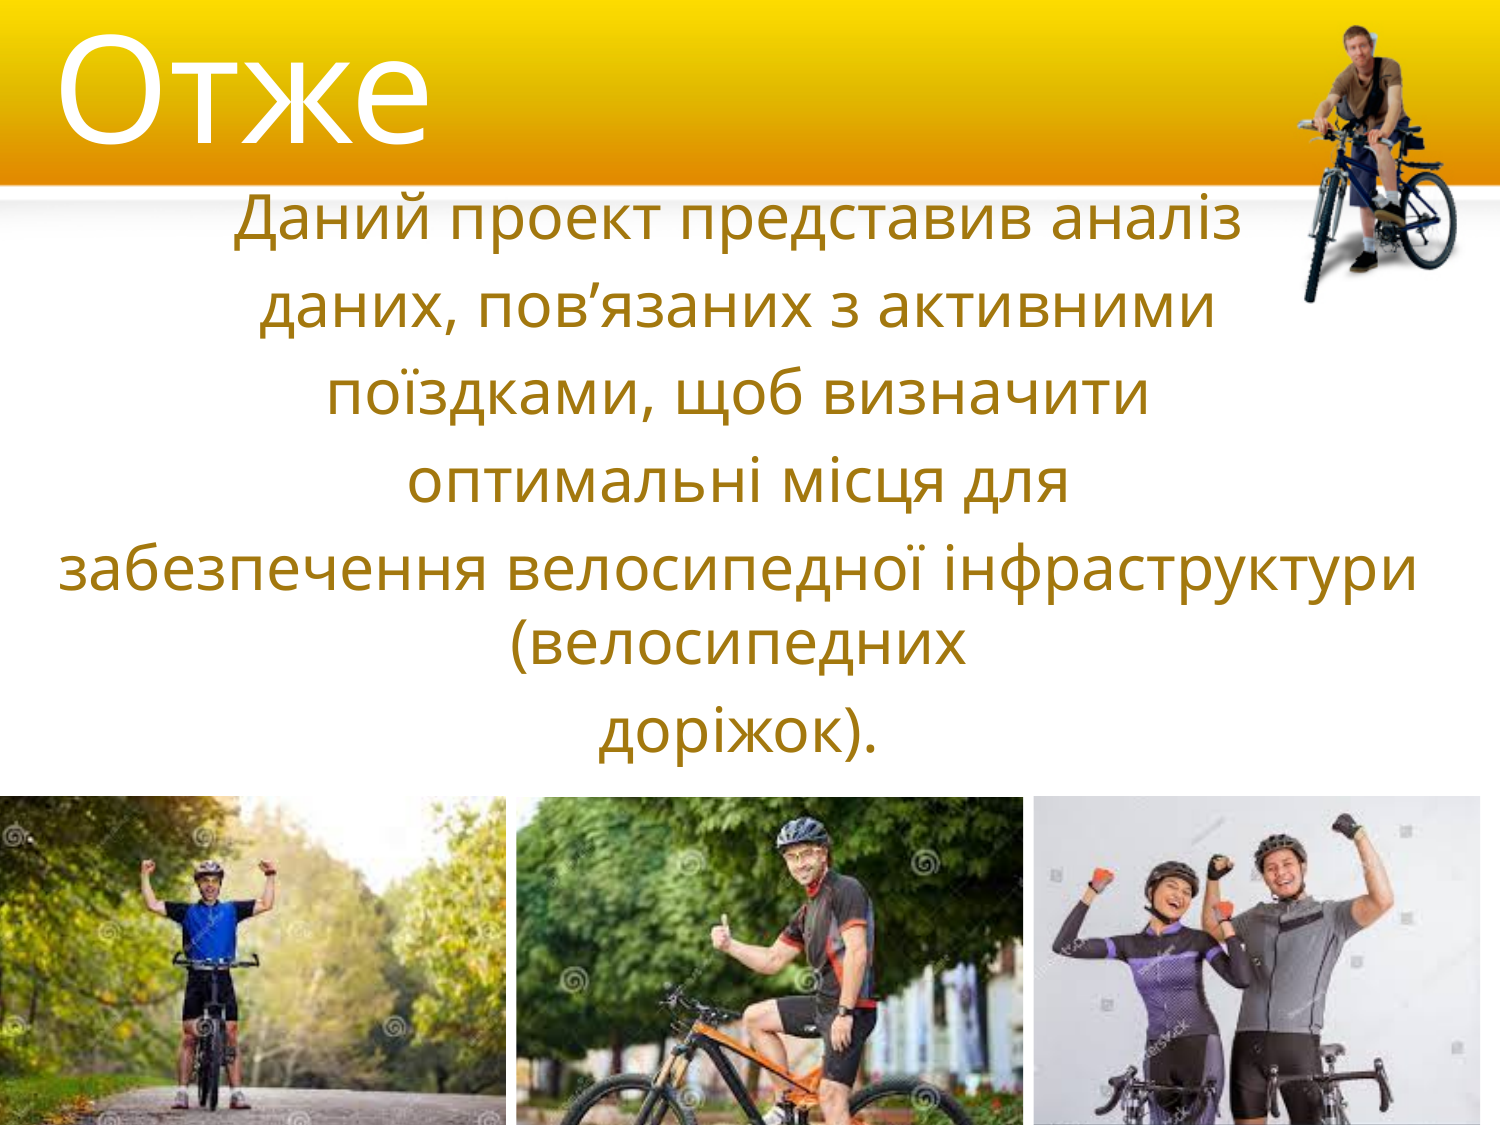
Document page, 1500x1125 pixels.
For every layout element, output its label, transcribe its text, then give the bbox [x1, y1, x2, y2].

title Отже [37, 24, 1238, 143]
list Даний проект представив аналіз даних, пов’язаних з активними поїздками, щоб визначити оптимальні місця для забезпечення велосипедної інфраструктури (велосипедних доріжок). [0, 170, 1480, 773]
picture [0, 0, 1500, 1125]
